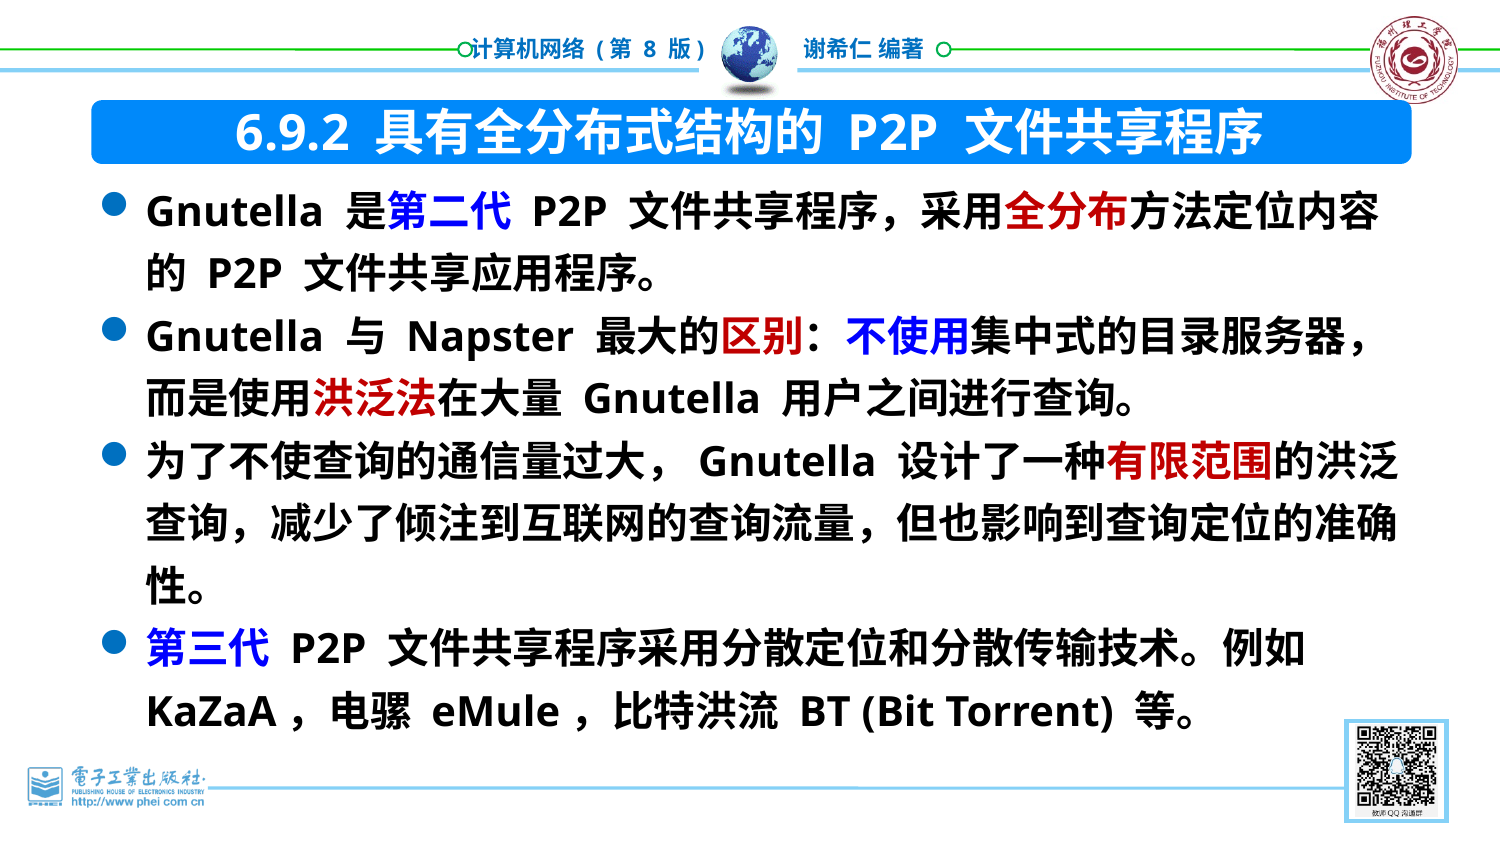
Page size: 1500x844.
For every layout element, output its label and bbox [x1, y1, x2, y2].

picture [1370, 16, 1458, 104]
picture [1355, 724, 1438, 817]
picture [719, 24, 779, 93]
text_box [83, 93, 1419, 742]
picture [23, 764, 208, 809]
